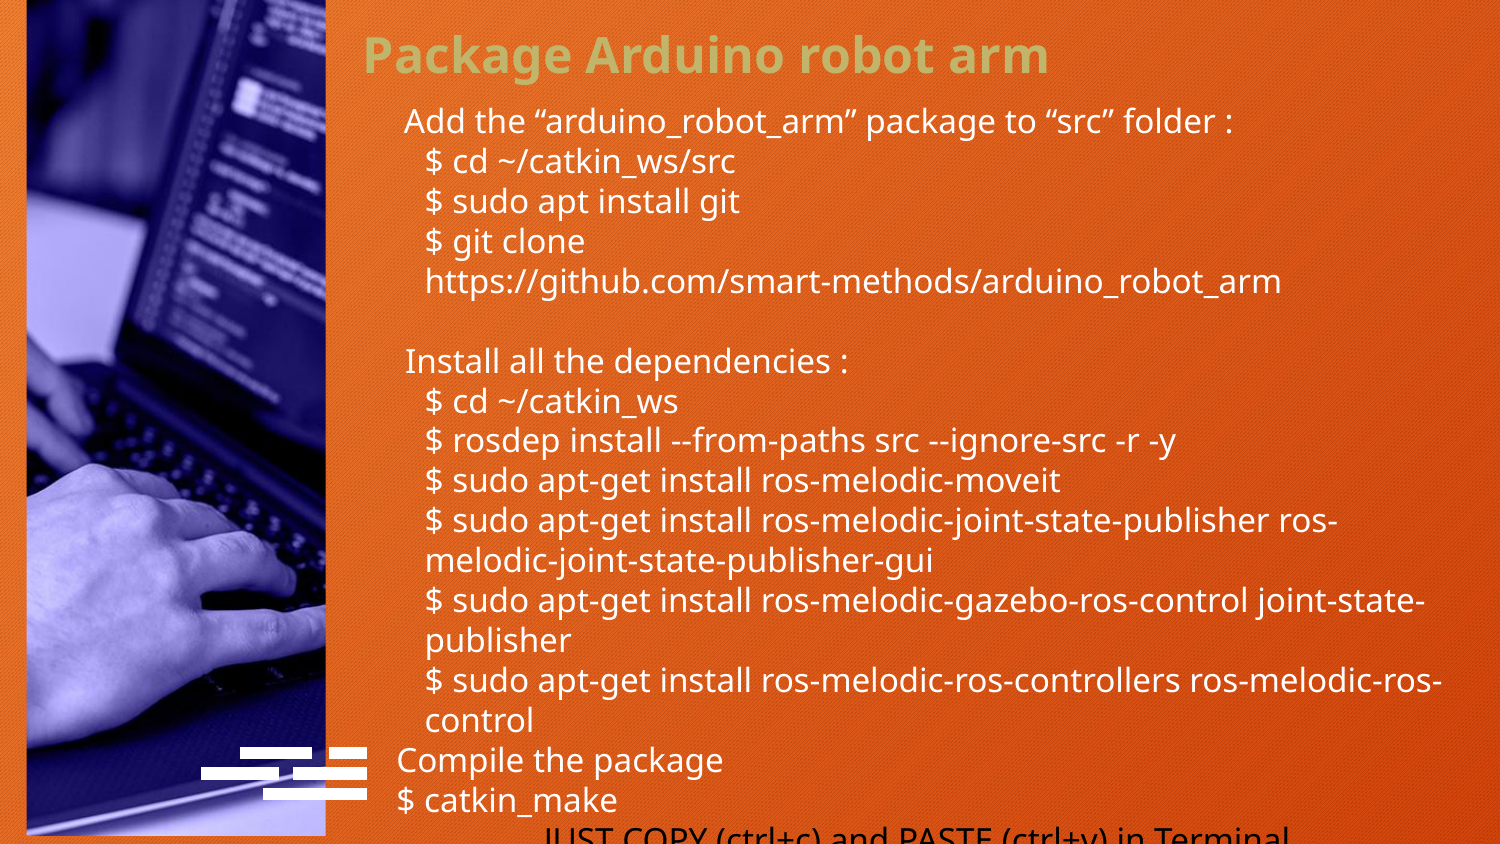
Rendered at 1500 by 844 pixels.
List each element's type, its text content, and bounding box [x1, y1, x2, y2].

picture [26, 0, 326, 837]
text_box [200, 746, 368, 801]
title Package Arduino robot arm [348, 8, 1429, 119]
subtitle Add the “arduino_robot_arm” package to “src” folder : $ cd ~/catkin_ws/src $ sudo apt install git $ git clone https://github.com/smart-methods/arduino_robot_arm Install all the dependencies : $ cd ~/catkin_ws $ rosdep install --from-paths src --ignore-src -r -y $ sudo apt-get install ros-melodic-moveit $ sudo apt-get install ros-melodic-joint-state-publisher ros-melodic-joint-state-publisher-gui $ sudo apt-get install ros-melodic-gazebo-ros-control joint-state-publisher $ sudo apt-get install ros-melodic-ros-controllers ros-melodic-ros-control Compile the package $ catkin_make JUST COPY (ctrl+c) and PASTE (ctrl+v) in Terminal [381, 85, 1463, 794]
